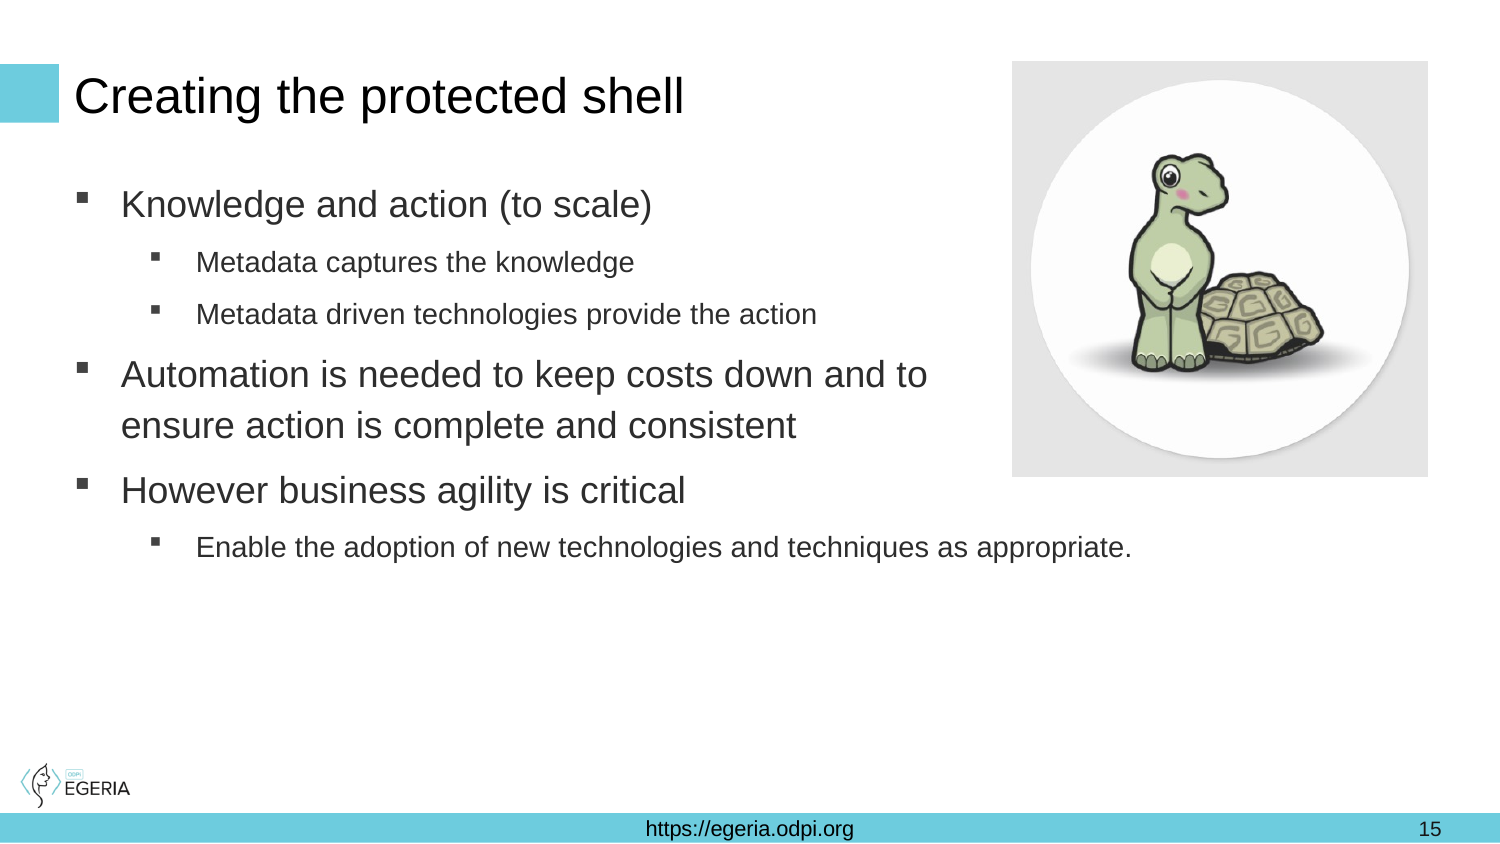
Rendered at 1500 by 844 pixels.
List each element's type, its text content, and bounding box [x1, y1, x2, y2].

slide_number 15 [1403, 813, 1494, 843]
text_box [1012, 61, 1429, 477]
picture [13, 757, 136, 812]
title Creating the protected shell [58, 46, 1449, 140]
list Knowledge and action (to scale) Metadata captures the knowledge Metadata driven technologies provide the action Automation is needed to keep costs down and to ensure action is complete and consistent However business agility is critical Enable the adoption of new technologies and techniques as appropriate. [58, 158, 1449, 750]
